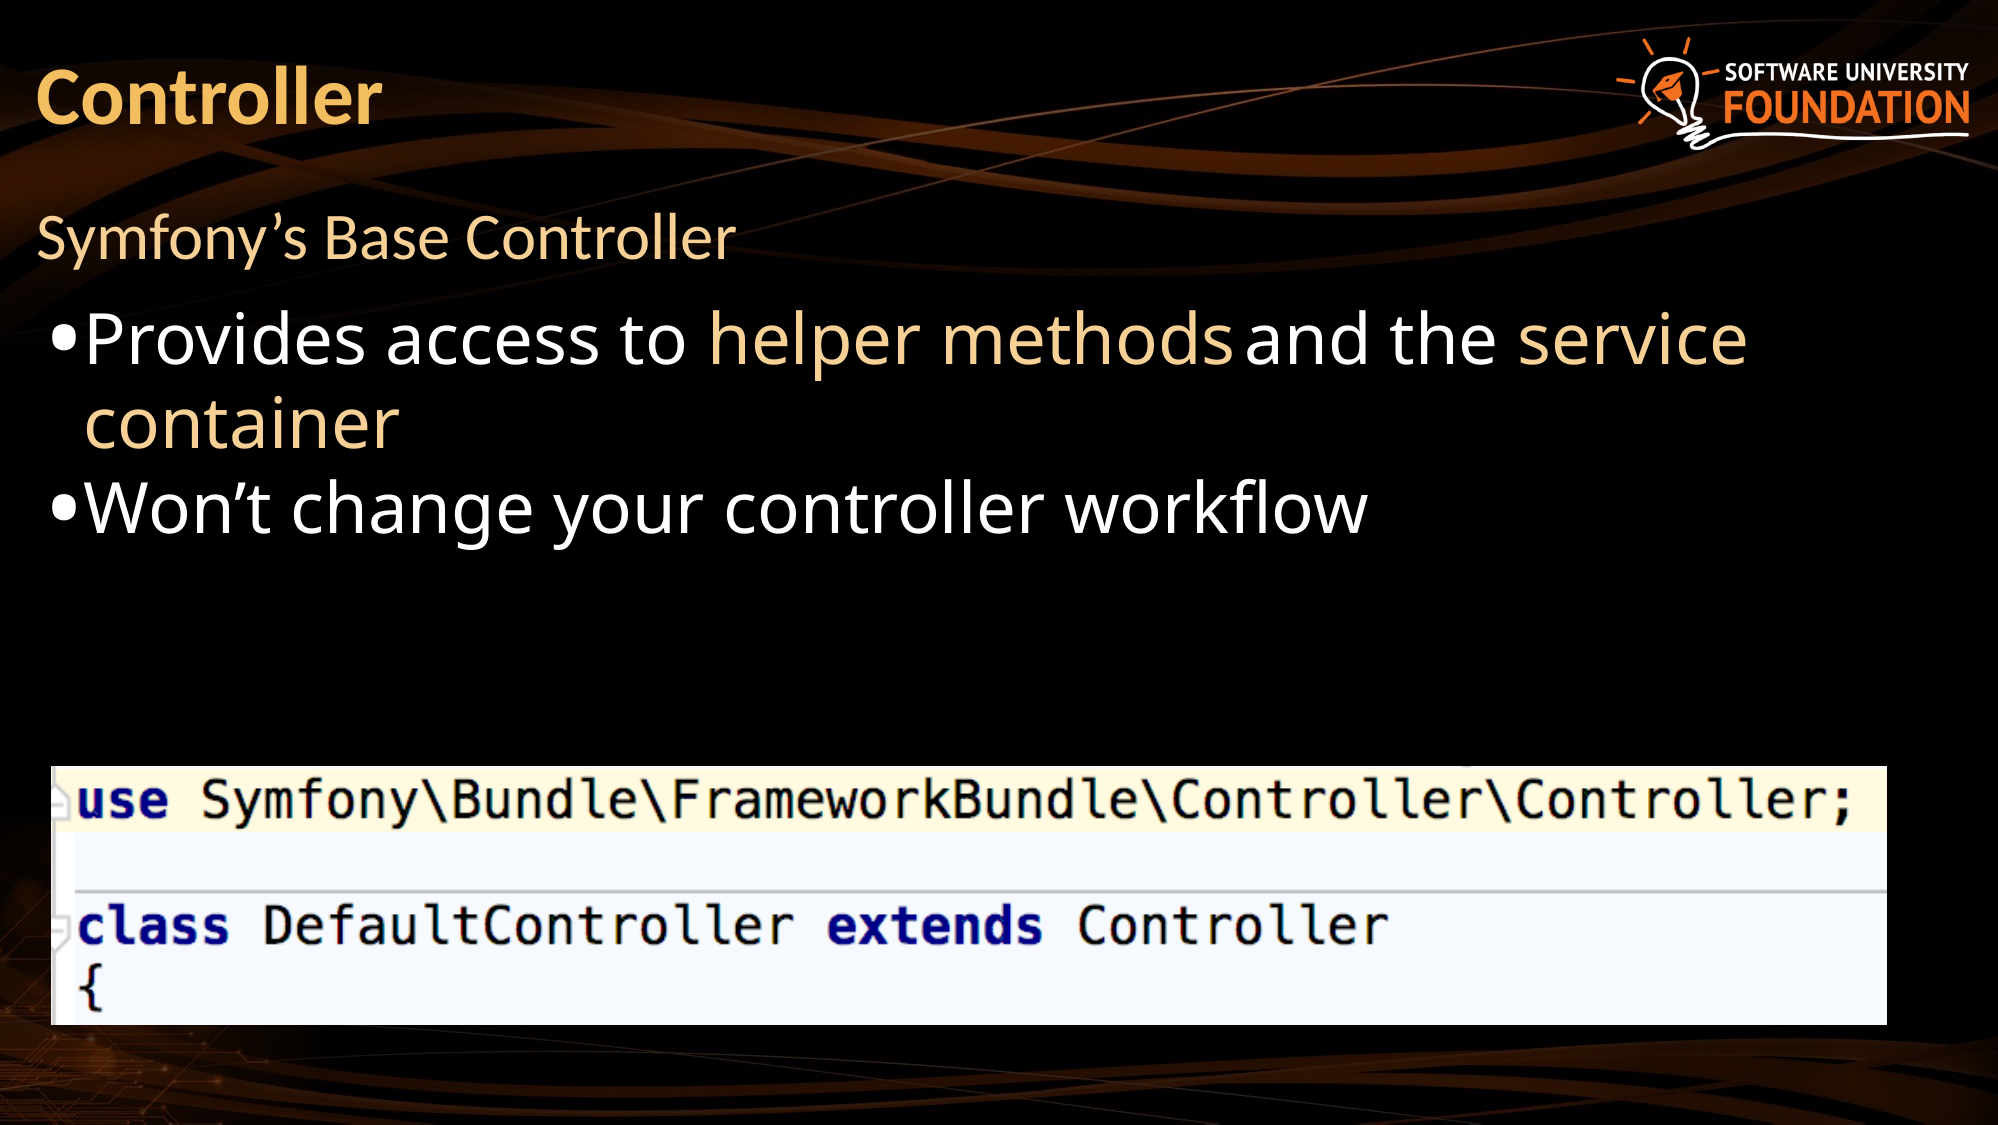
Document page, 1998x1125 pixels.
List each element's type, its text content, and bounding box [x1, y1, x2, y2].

text_box Provides access to helper methods and the service container Won’t change your controller workflow [36, 285, 1974, 557]
title Controller [30, 6, 1602, 189]
picture [0, 0, 1998, 1125]
text_box Symfony’s Base Controller [29, 182, 1547, 275]
